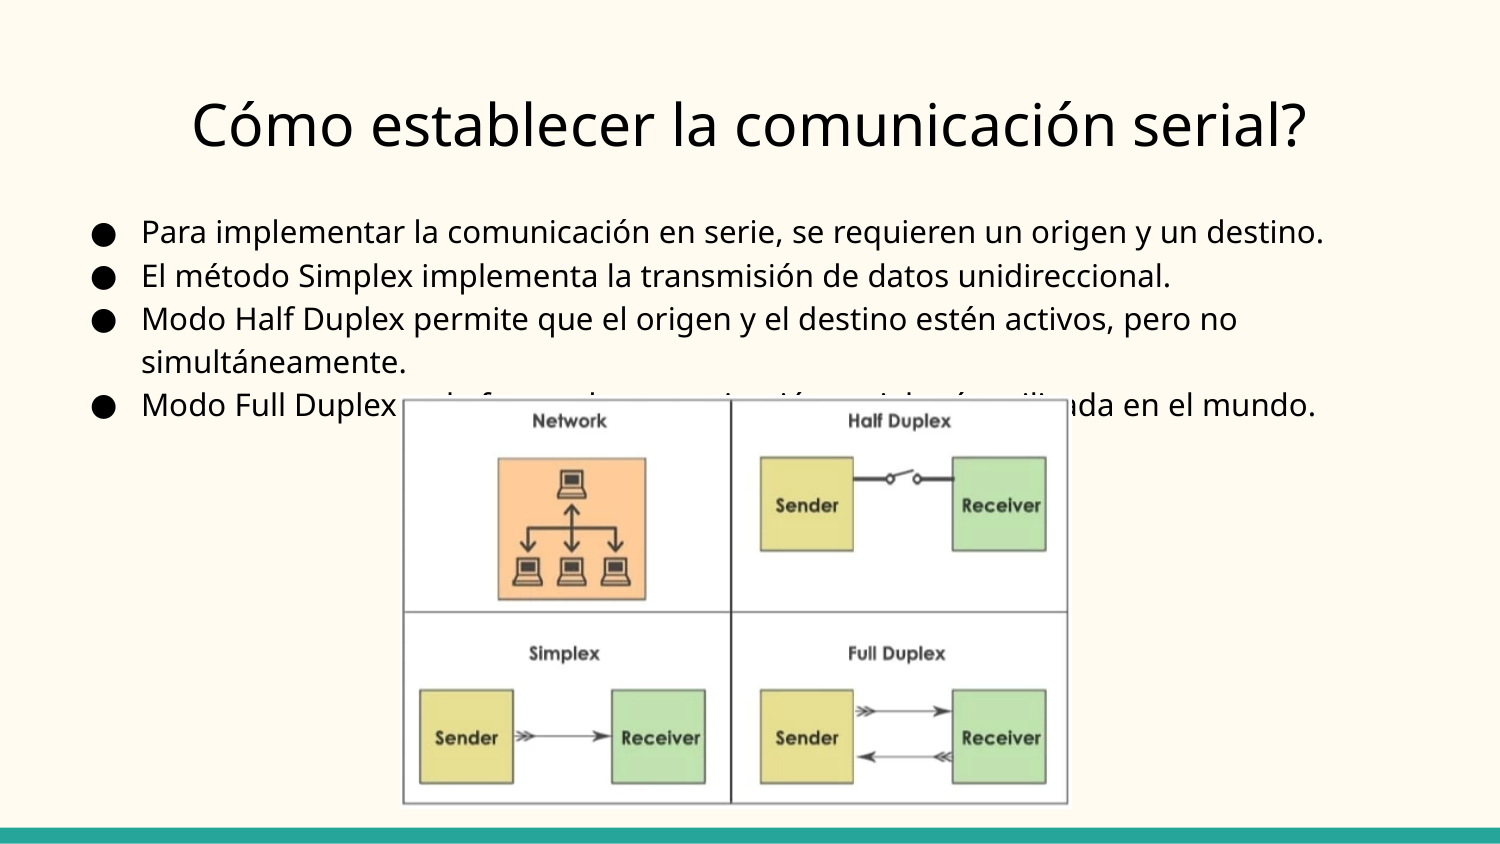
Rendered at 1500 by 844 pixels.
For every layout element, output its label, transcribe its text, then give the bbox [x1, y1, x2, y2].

picture [400, 394, 1072, 809]
title Cómo establecer la comunicación serial? [51, 72, 1449, 174]
list Para implementar la comunicación en serie, se requieren un origen y un destino. El método Simplex implementa la transmisión de datos unidireccional. Modo Half Duplex permite que el origen y el destino estén activos, pero no simultáneamente. Modo Full Duplex es la forma de comunicación serial más utilizada en el mundo. [51, 192, 1449, 750]
